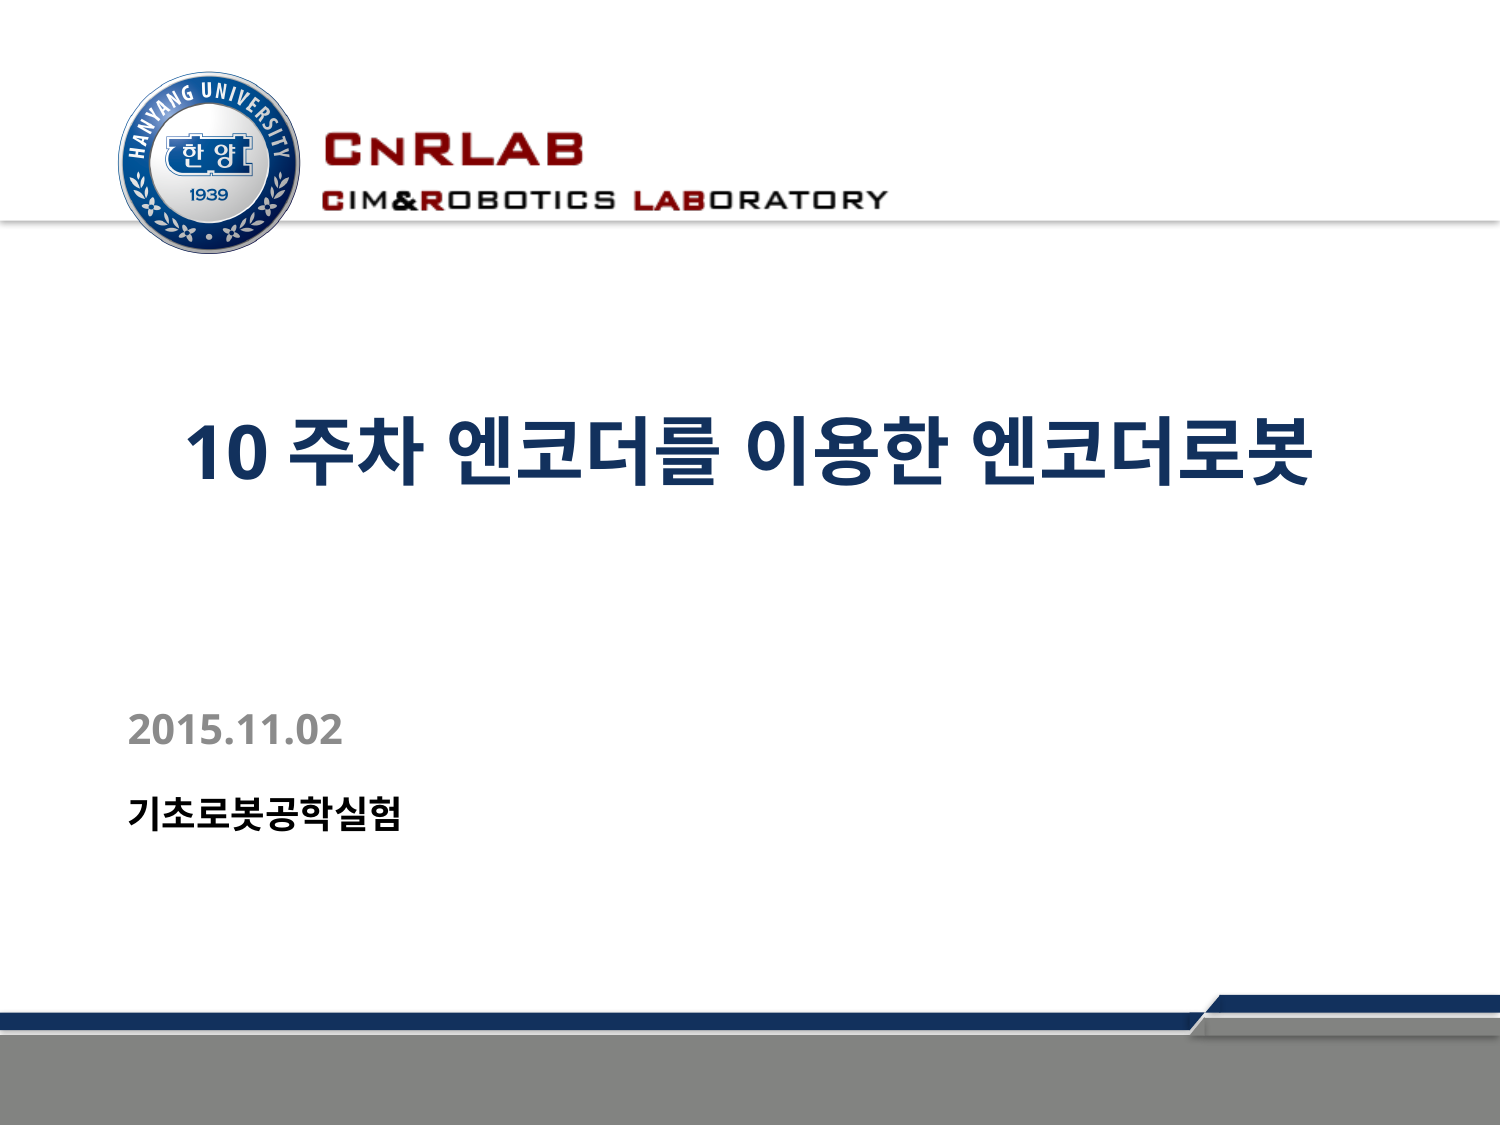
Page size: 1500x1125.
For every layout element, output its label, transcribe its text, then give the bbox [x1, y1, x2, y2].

title 10주차 엔코더를 이용한 엔코더로봇 [54, 328, 1445, 570]
subtitle 2015.11.02 [112, 684, 1163, 771]
list 기초로봇공학실험 [112, 761, 647, 865]
